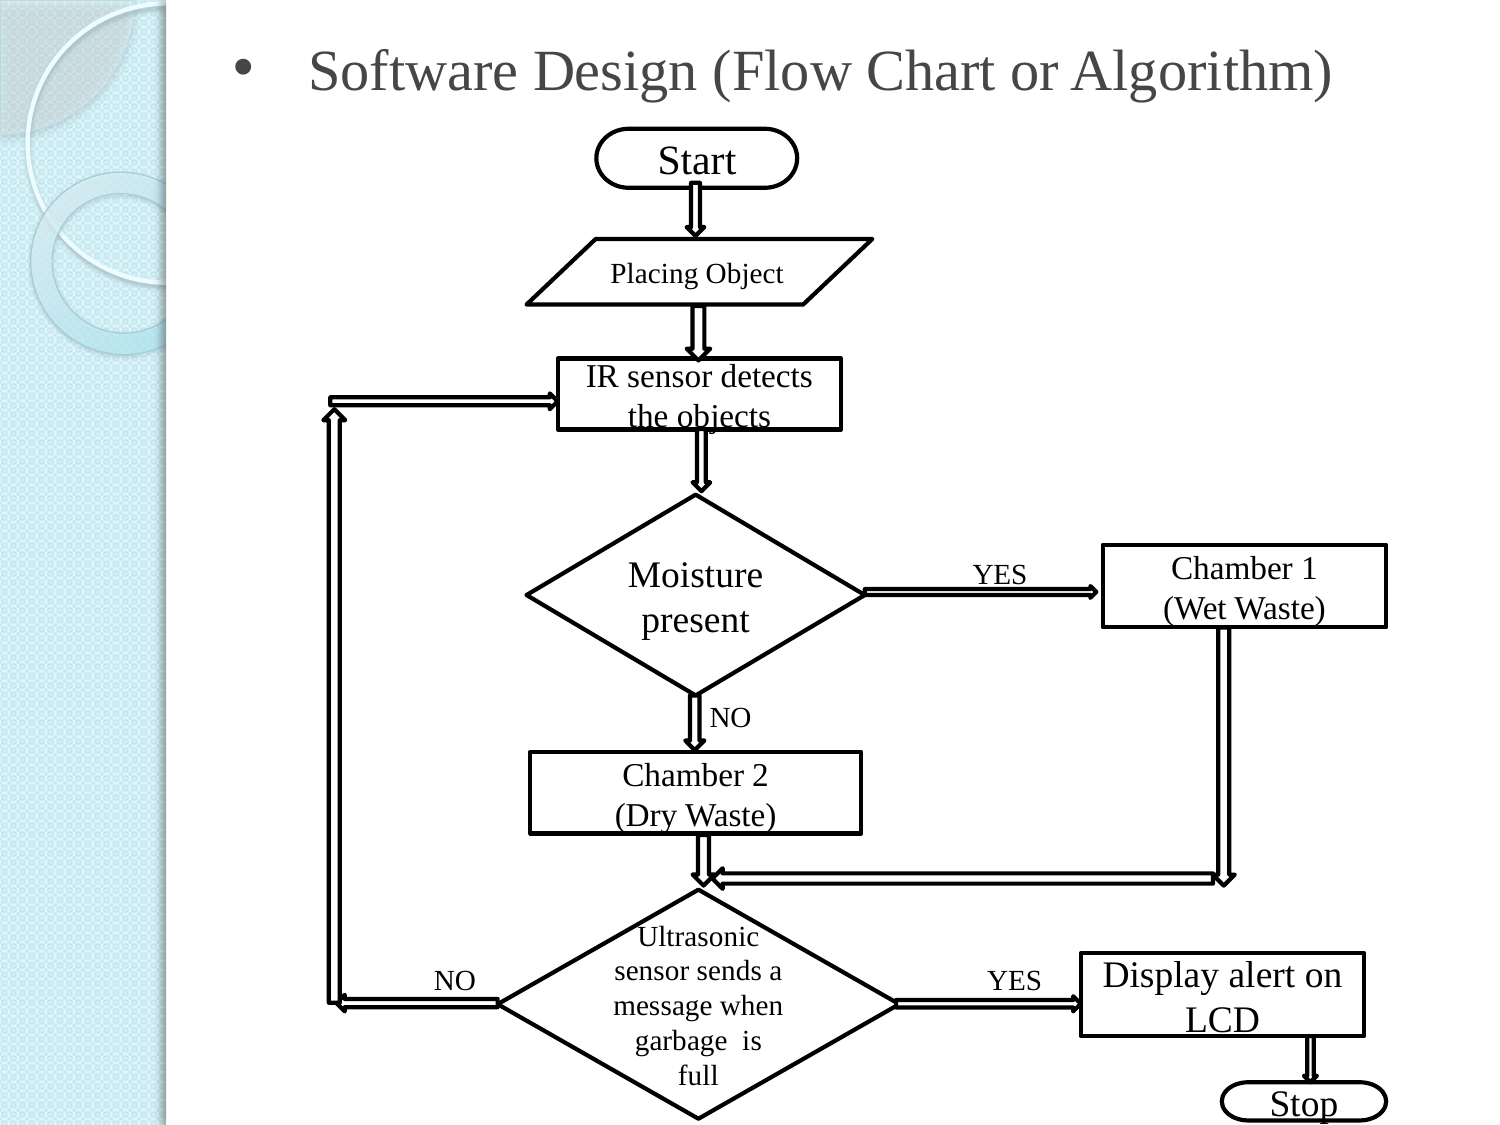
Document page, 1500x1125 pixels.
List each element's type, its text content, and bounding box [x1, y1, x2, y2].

text_box IR sensor detects the objects [556, 356, 843, 432]
text_box [328, 391, 560, 412]
text_box [1302, 1034, 1319, 1085]
text_box Moisture present [524, 492, 864, 694]
text_box [684, 303, 713, 363]
text_box Display alert on LCD [1079, 951, 1366, 1038]
text_box Ultrasonic sensor sends a message when garbage is full [500, 887, 894, 1121]
text_box [1081, 584, 1099, 600]
text_box [683, 693, 706, 753]
text_box [321, 408, 348, 1005]
text_box [894, 994, 1083, 1014]
text_box [1215, 625, 1237, 888]
text_box NO [694, 691, 796, 742]
text_box NO [419, 953, 527, 1004]
text_box Start [594, 126, 800, 190]
text_box [335, 992, 500, 1014]
text_box YES [957, 547, 1081, 598]
text_box YES [972, 953, 1067, 1004]
title Software Design (Flow Chart or Algorithm) [218, 19, 1449, 115]
text_box Chamber 1 (Wet Waste) [1101, 543, 1388, 629]
text_box Placing Object [524, 236, 875, 307]
text_box [862, 586, 957, 598]
text_box [710, 866, 1216, 891]
text_box [690, 832, 714, 888]
text_box Chamber 2 (Dry Waste) [528, 750, 863, 836]
text_box Stop [1219, 1080, 1389, 1123]
text_box [690, 426, 713, 494]
text_box [684, 180, 707, 239]
